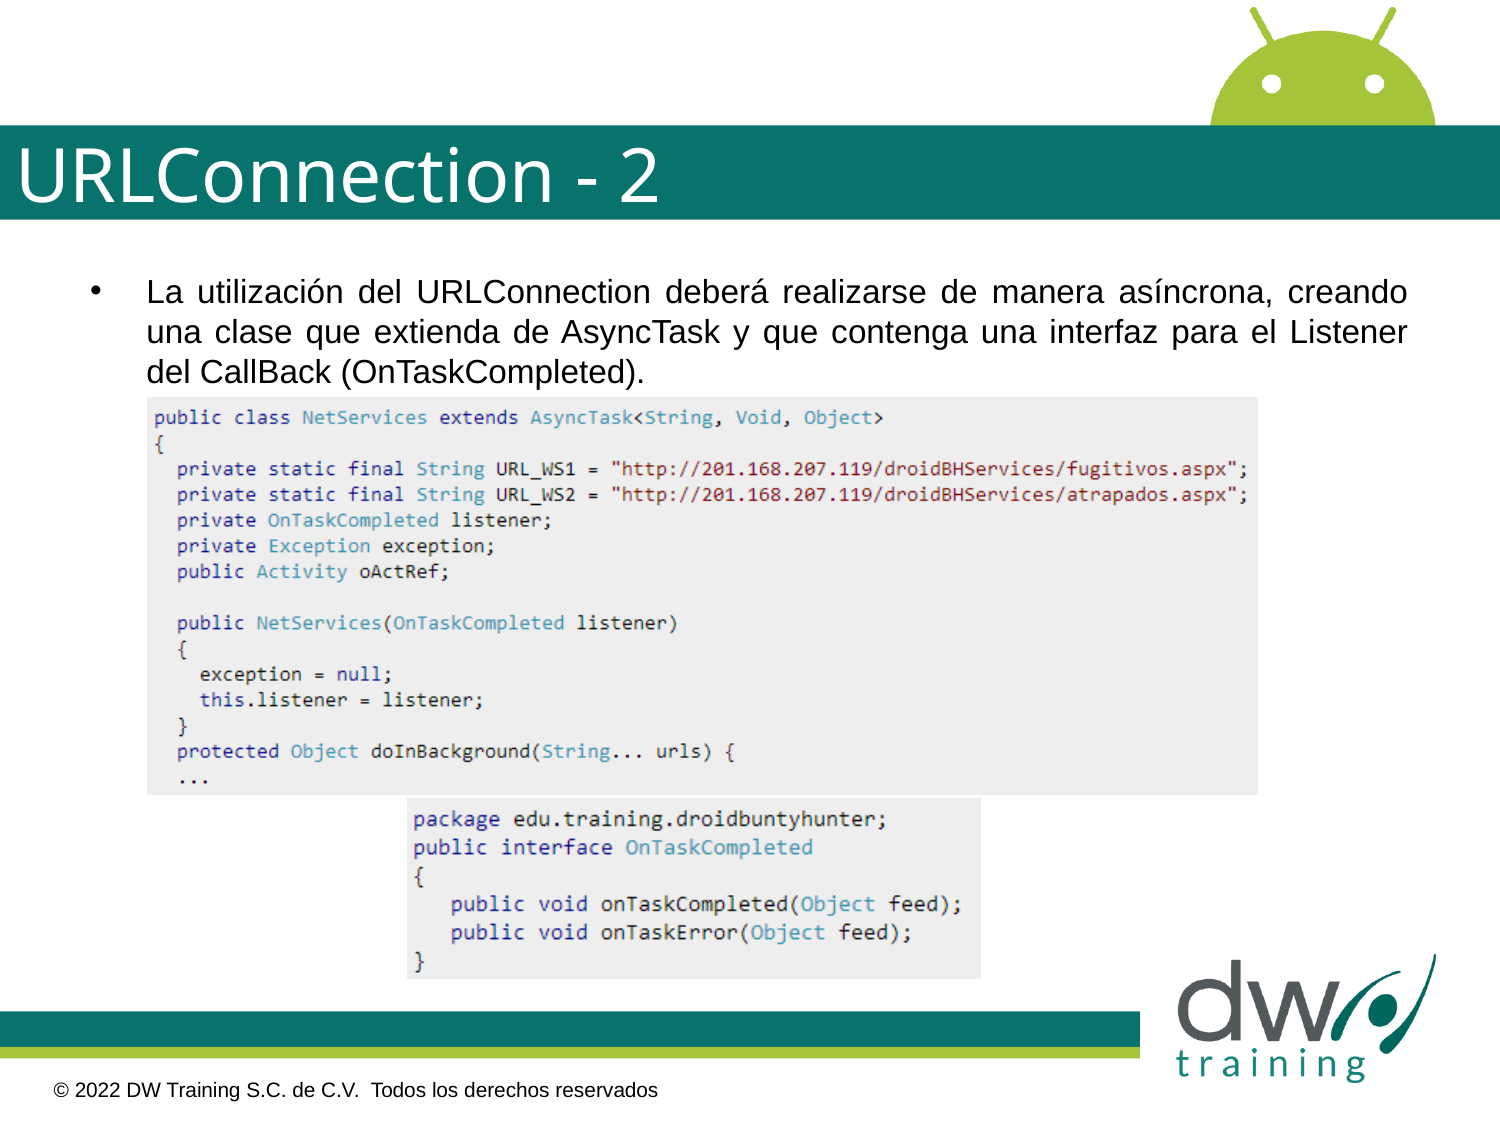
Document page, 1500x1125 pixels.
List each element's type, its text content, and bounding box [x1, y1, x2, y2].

picture [147, 396, 1259, 795]
picture [1210, 7, 1436, 125]
picture [407, 798, 981, 979]
picture [1175, 954, 1436, 1083]
list La utilización del URLConnection deberá realizarse de manera asíncrona, creando una clase que extienda de AsyncTask y que contenga una interfaz para el Listener del CallBack (OnTaskCompleted). [75, 262, 1425, 1005]
title URLConnection - 2 [0, 125, 1199, 220]
